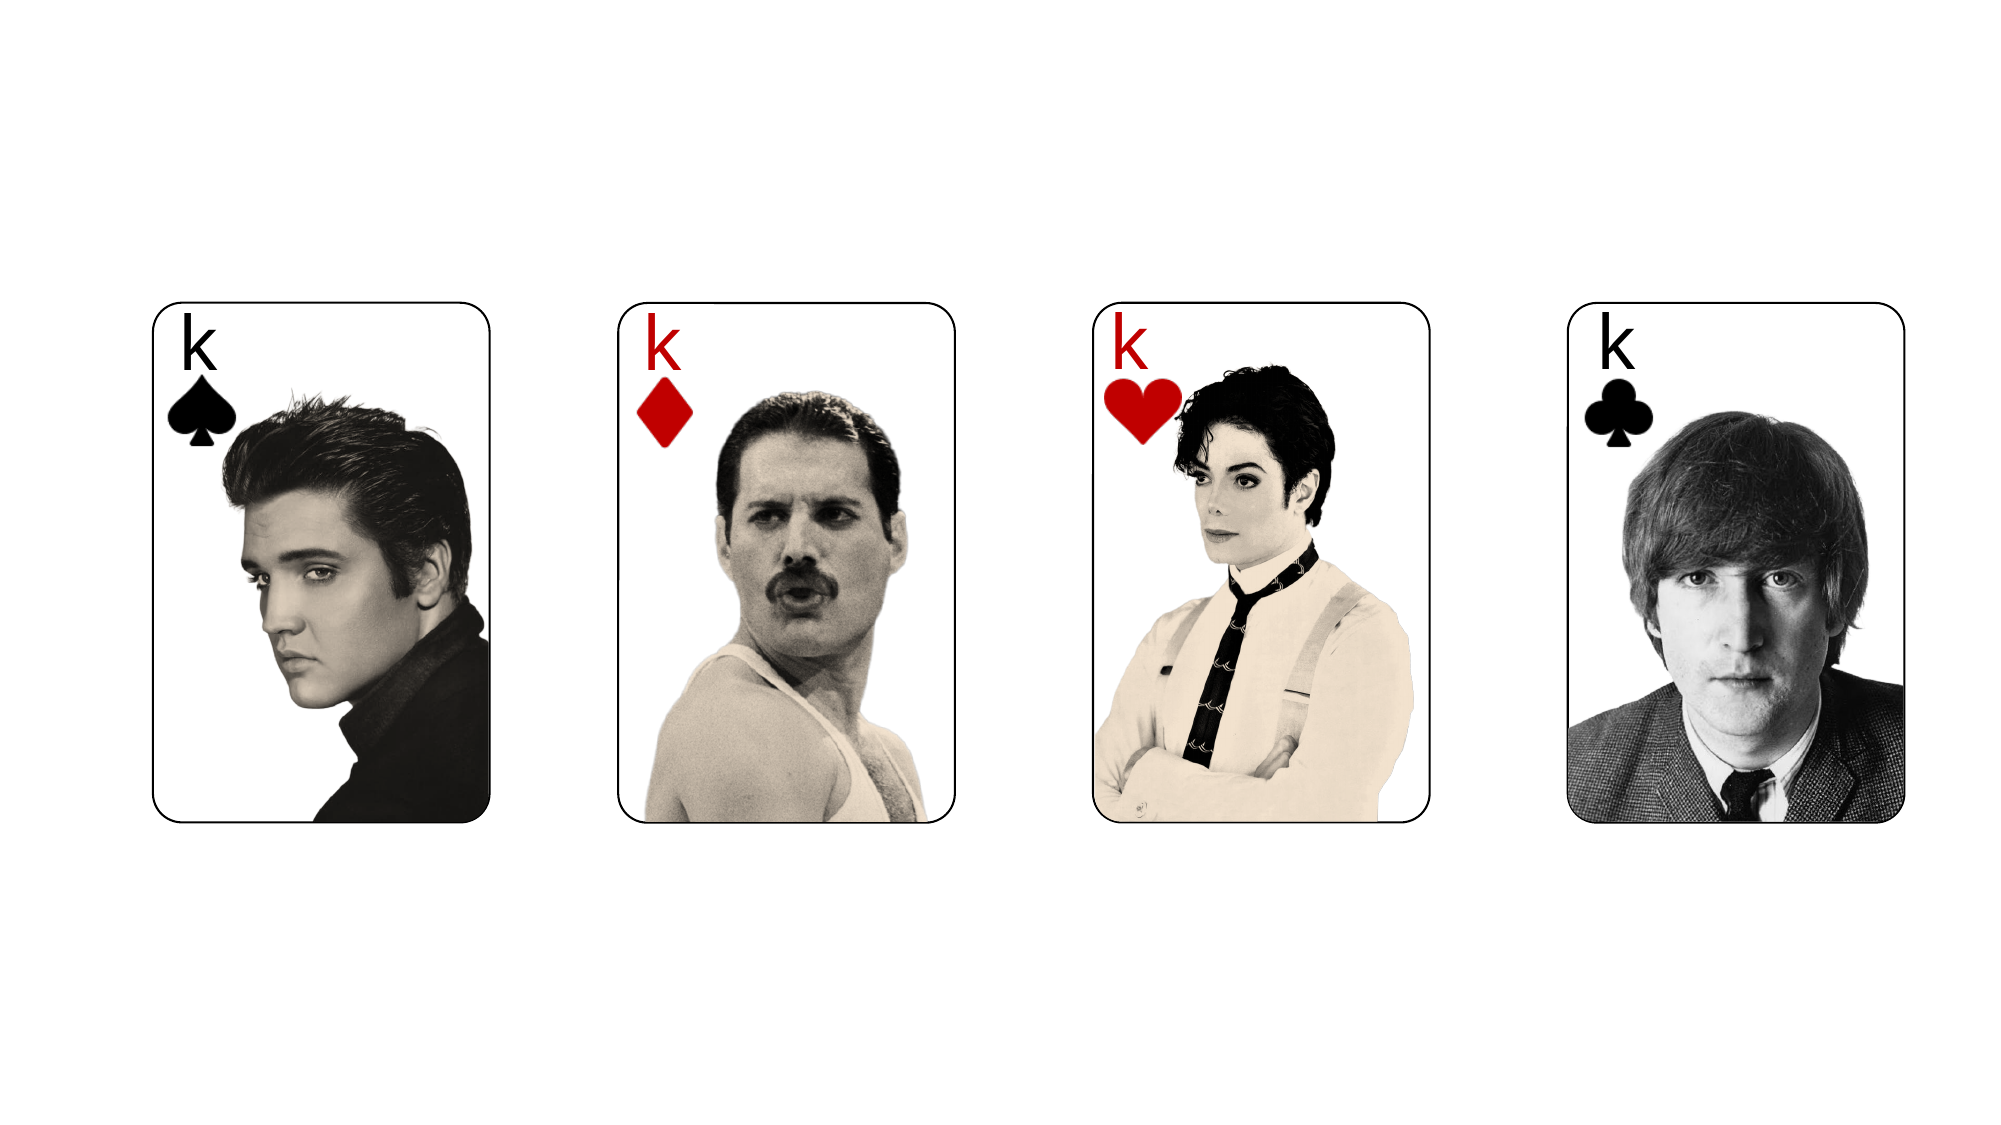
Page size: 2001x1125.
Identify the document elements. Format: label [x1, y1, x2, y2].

text_box [1567, 287, 1905, 823]
text_box [618, 288, 955, 823]
text_box [1093, 287, 1430, 823]
text_box [152, 287, 490, 823]
